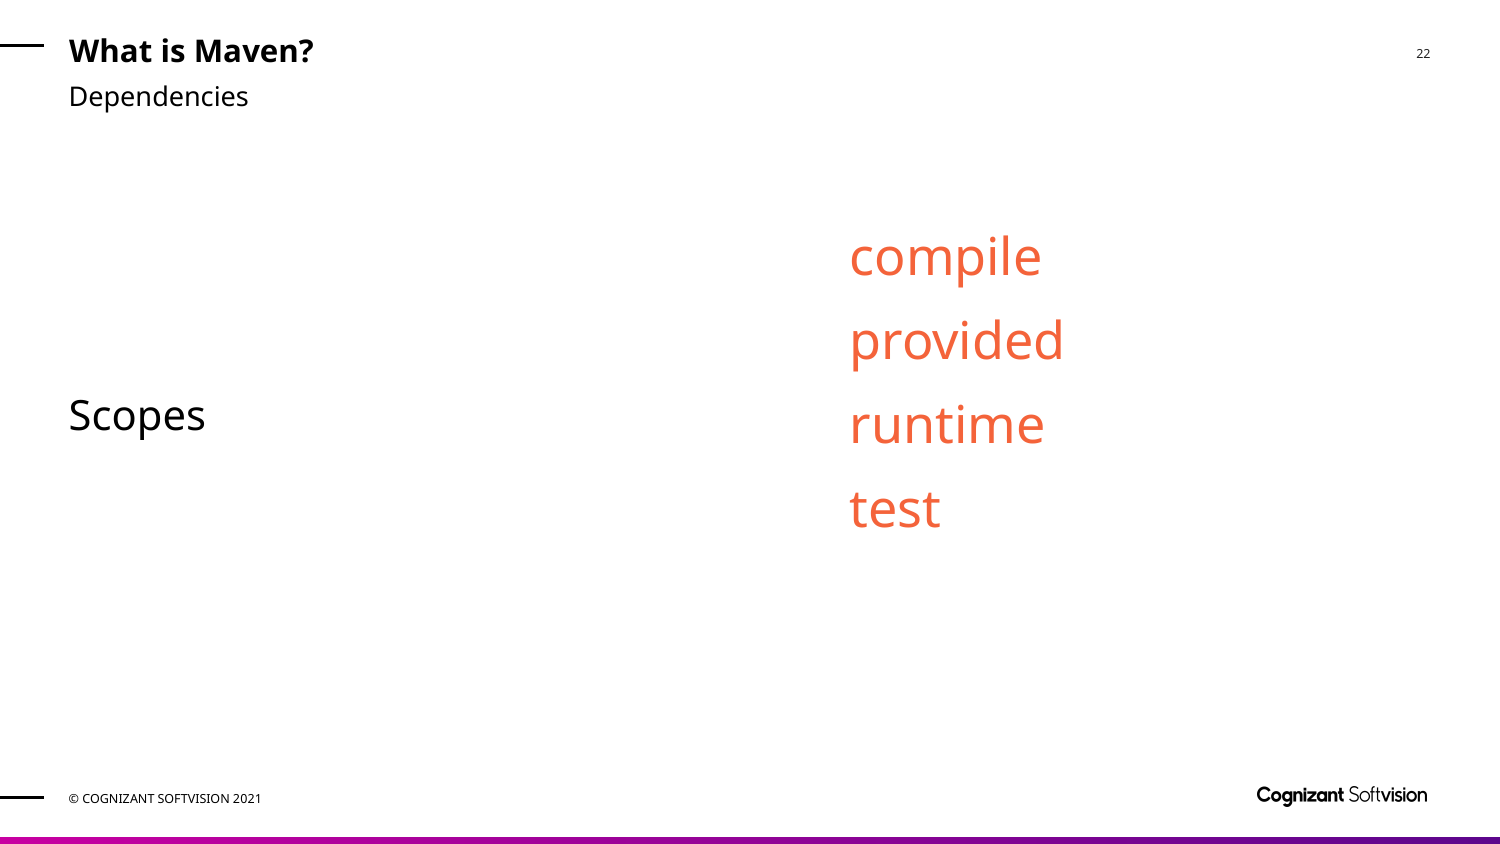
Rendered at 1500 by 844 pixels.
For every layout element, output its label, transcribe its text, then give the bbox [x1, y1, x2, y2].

list compile provided runtime test [774, 138, 1435, 756]
list Scopes [68, 138, 729, 756]
title What is Maven? [69, 28, 1272, 73]
subtitle Dependencies [68, 81, 1432, 109]
picture [1257, 786, 1427, 807]
